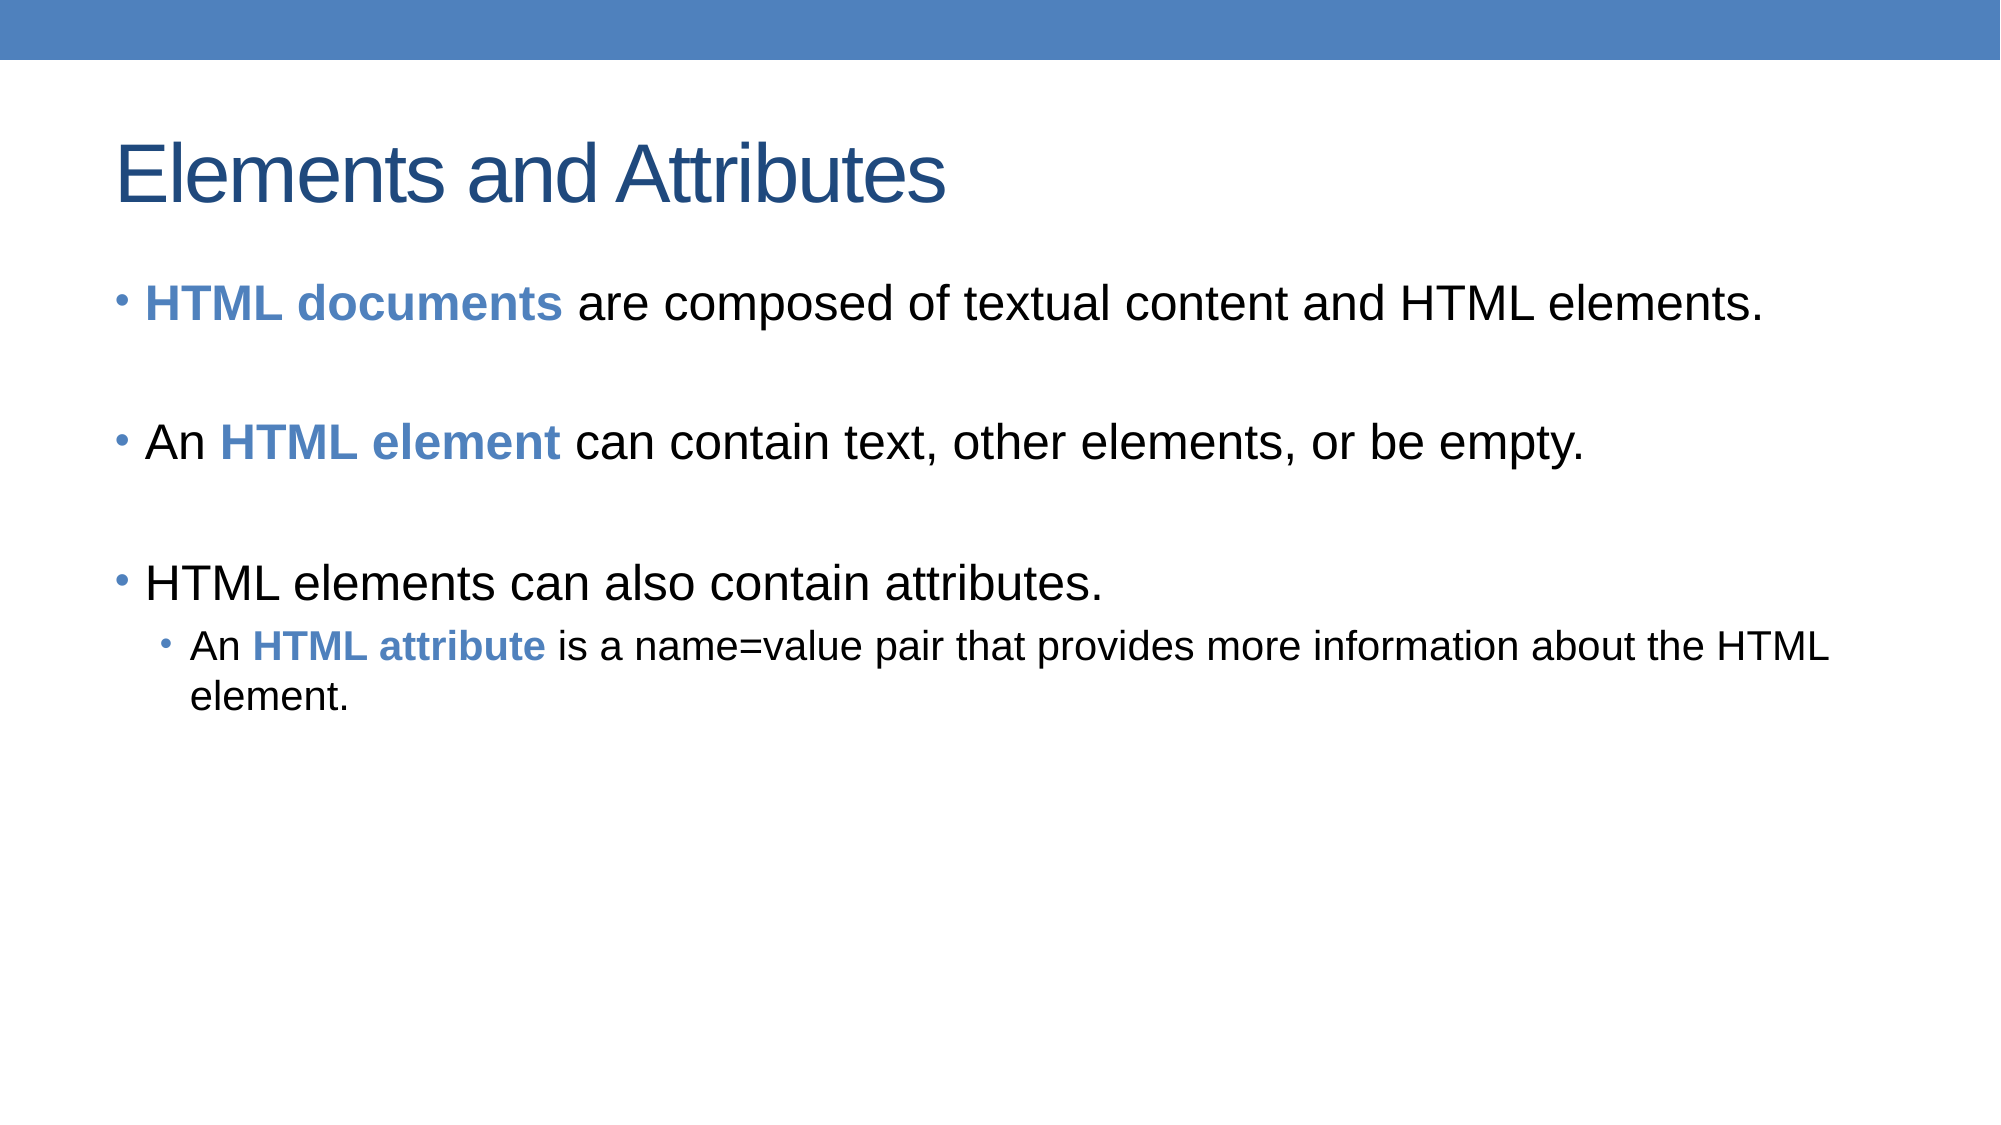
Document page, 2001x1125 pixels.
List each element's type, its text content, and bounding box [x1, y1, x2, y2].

title Elements and Attributes [99, 87, 1900, 250]
list HTML documents are composed of textual content and HTML elements. An HTML element can contain text, other elements, or be empty. HTML elements can also contain attributes. An HTML attribute is a name=value pair that provides more information about the HTML element. [99, 262, 1900, 1063]
